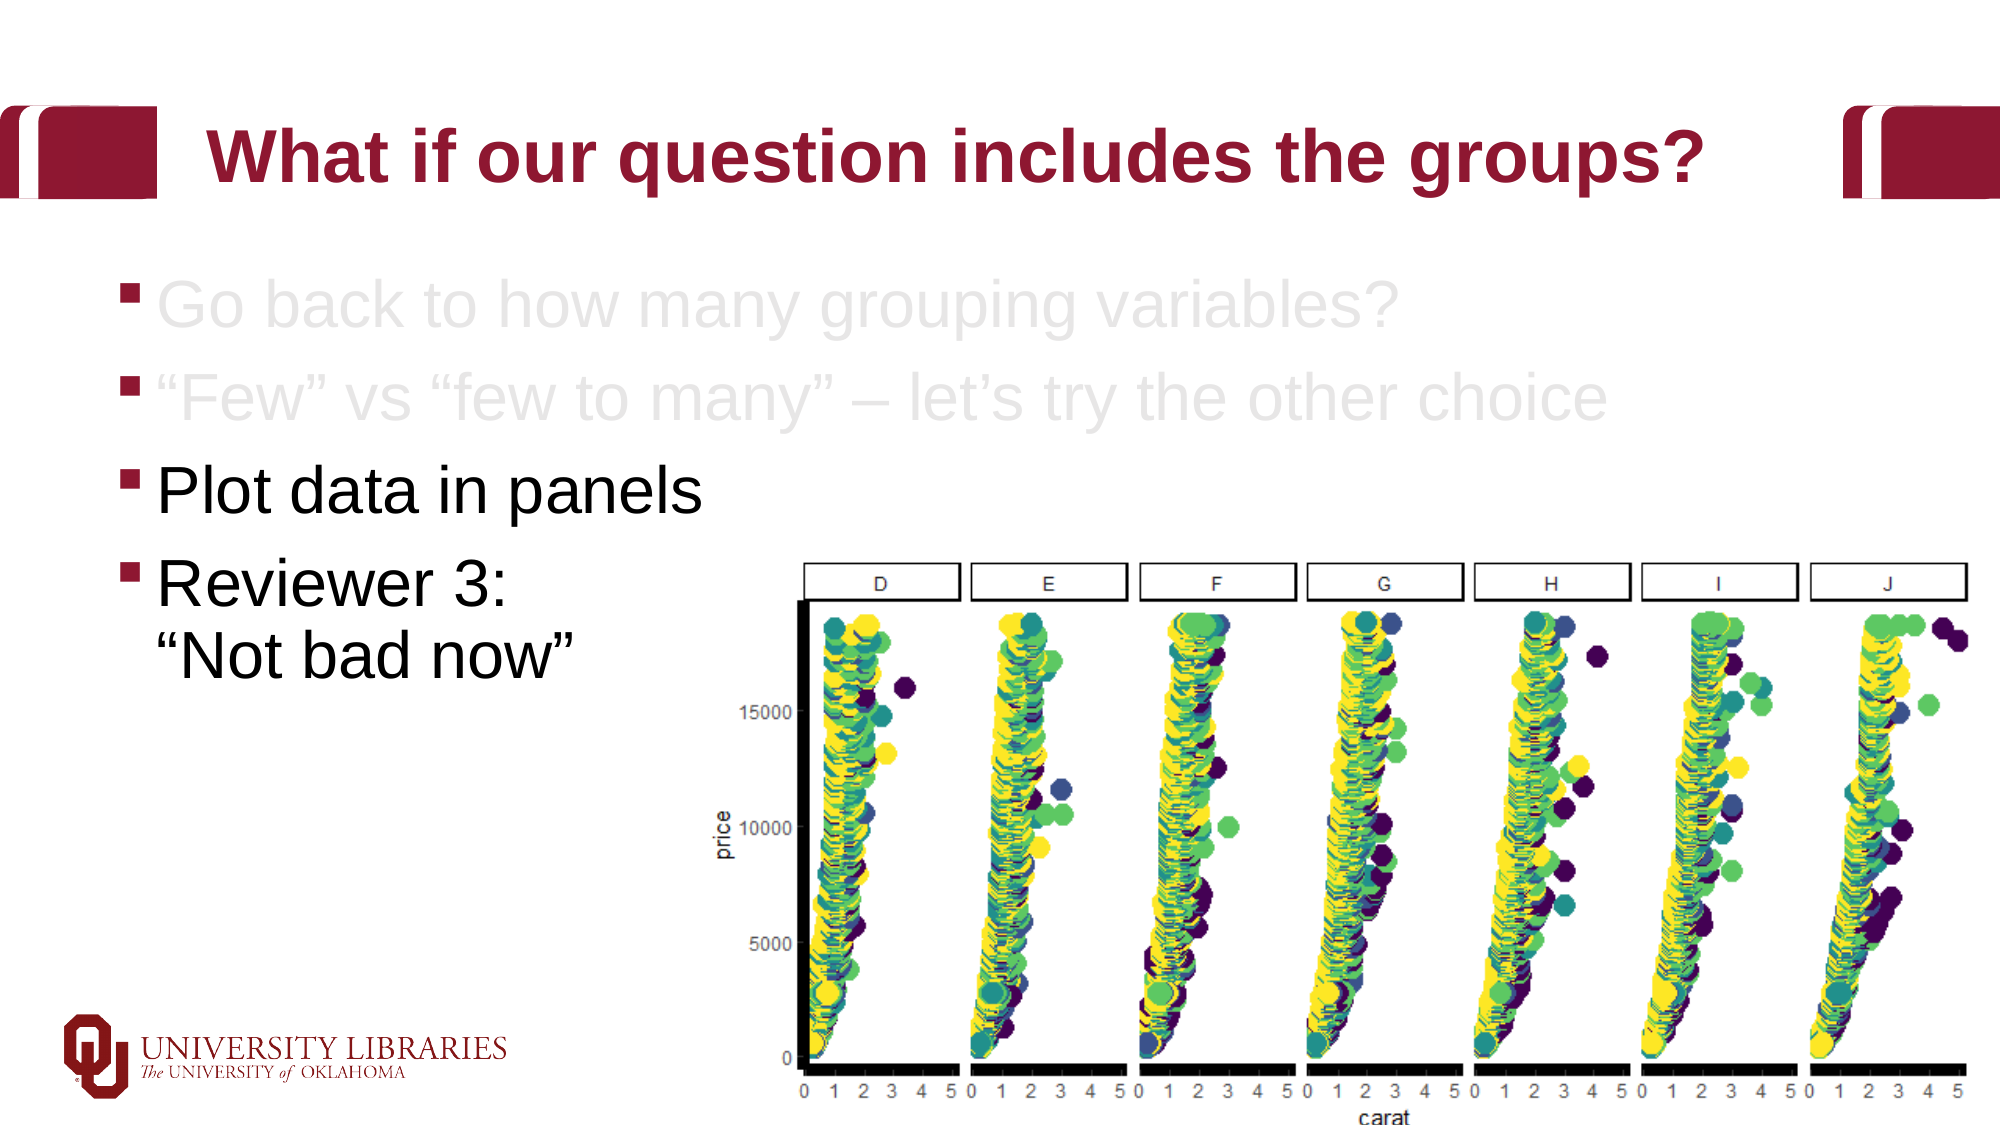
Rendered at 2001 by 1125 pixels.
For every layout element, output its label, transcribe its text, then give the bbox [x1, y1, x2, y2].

text_box [137, 59, 1863, 278]
picture [699, 552, 2000, 1125]
list Go back to how many grouping variables? “Few” vs “few to many” – let’s try the other choice Plot data in panels Reviewer 3: “Not bad now” [99, 262, 1863, 939]
picture [41, 988, 532, 1112]
